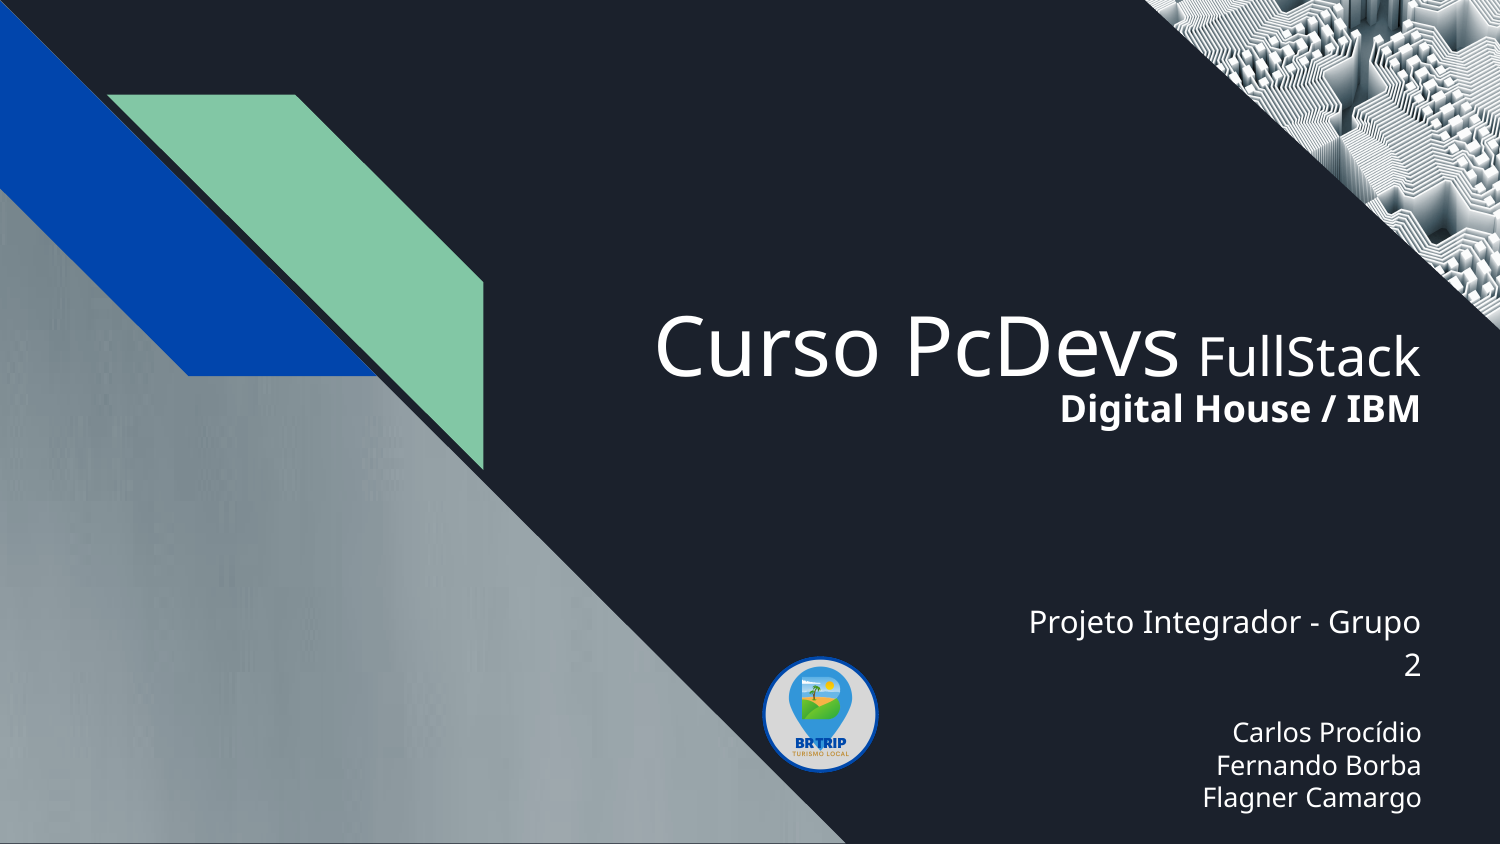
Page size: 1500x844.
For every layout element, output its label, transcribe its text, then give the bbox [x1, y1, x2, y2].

picture [1144, 0, 1500, 330]
picture [0, 190, 880, 844]
picture [1, 0, 142, 141]
text_box Curso PcDevs FullStack [545, 278, 1437, 402]
text_box Projeto Integrador - Grupo 2 Carlos Procídio Fernando Borba Flagner Camargo [1012, 581, 1437, 781]
text_box Digital House / IBM [912, 370, 1437, 446]
